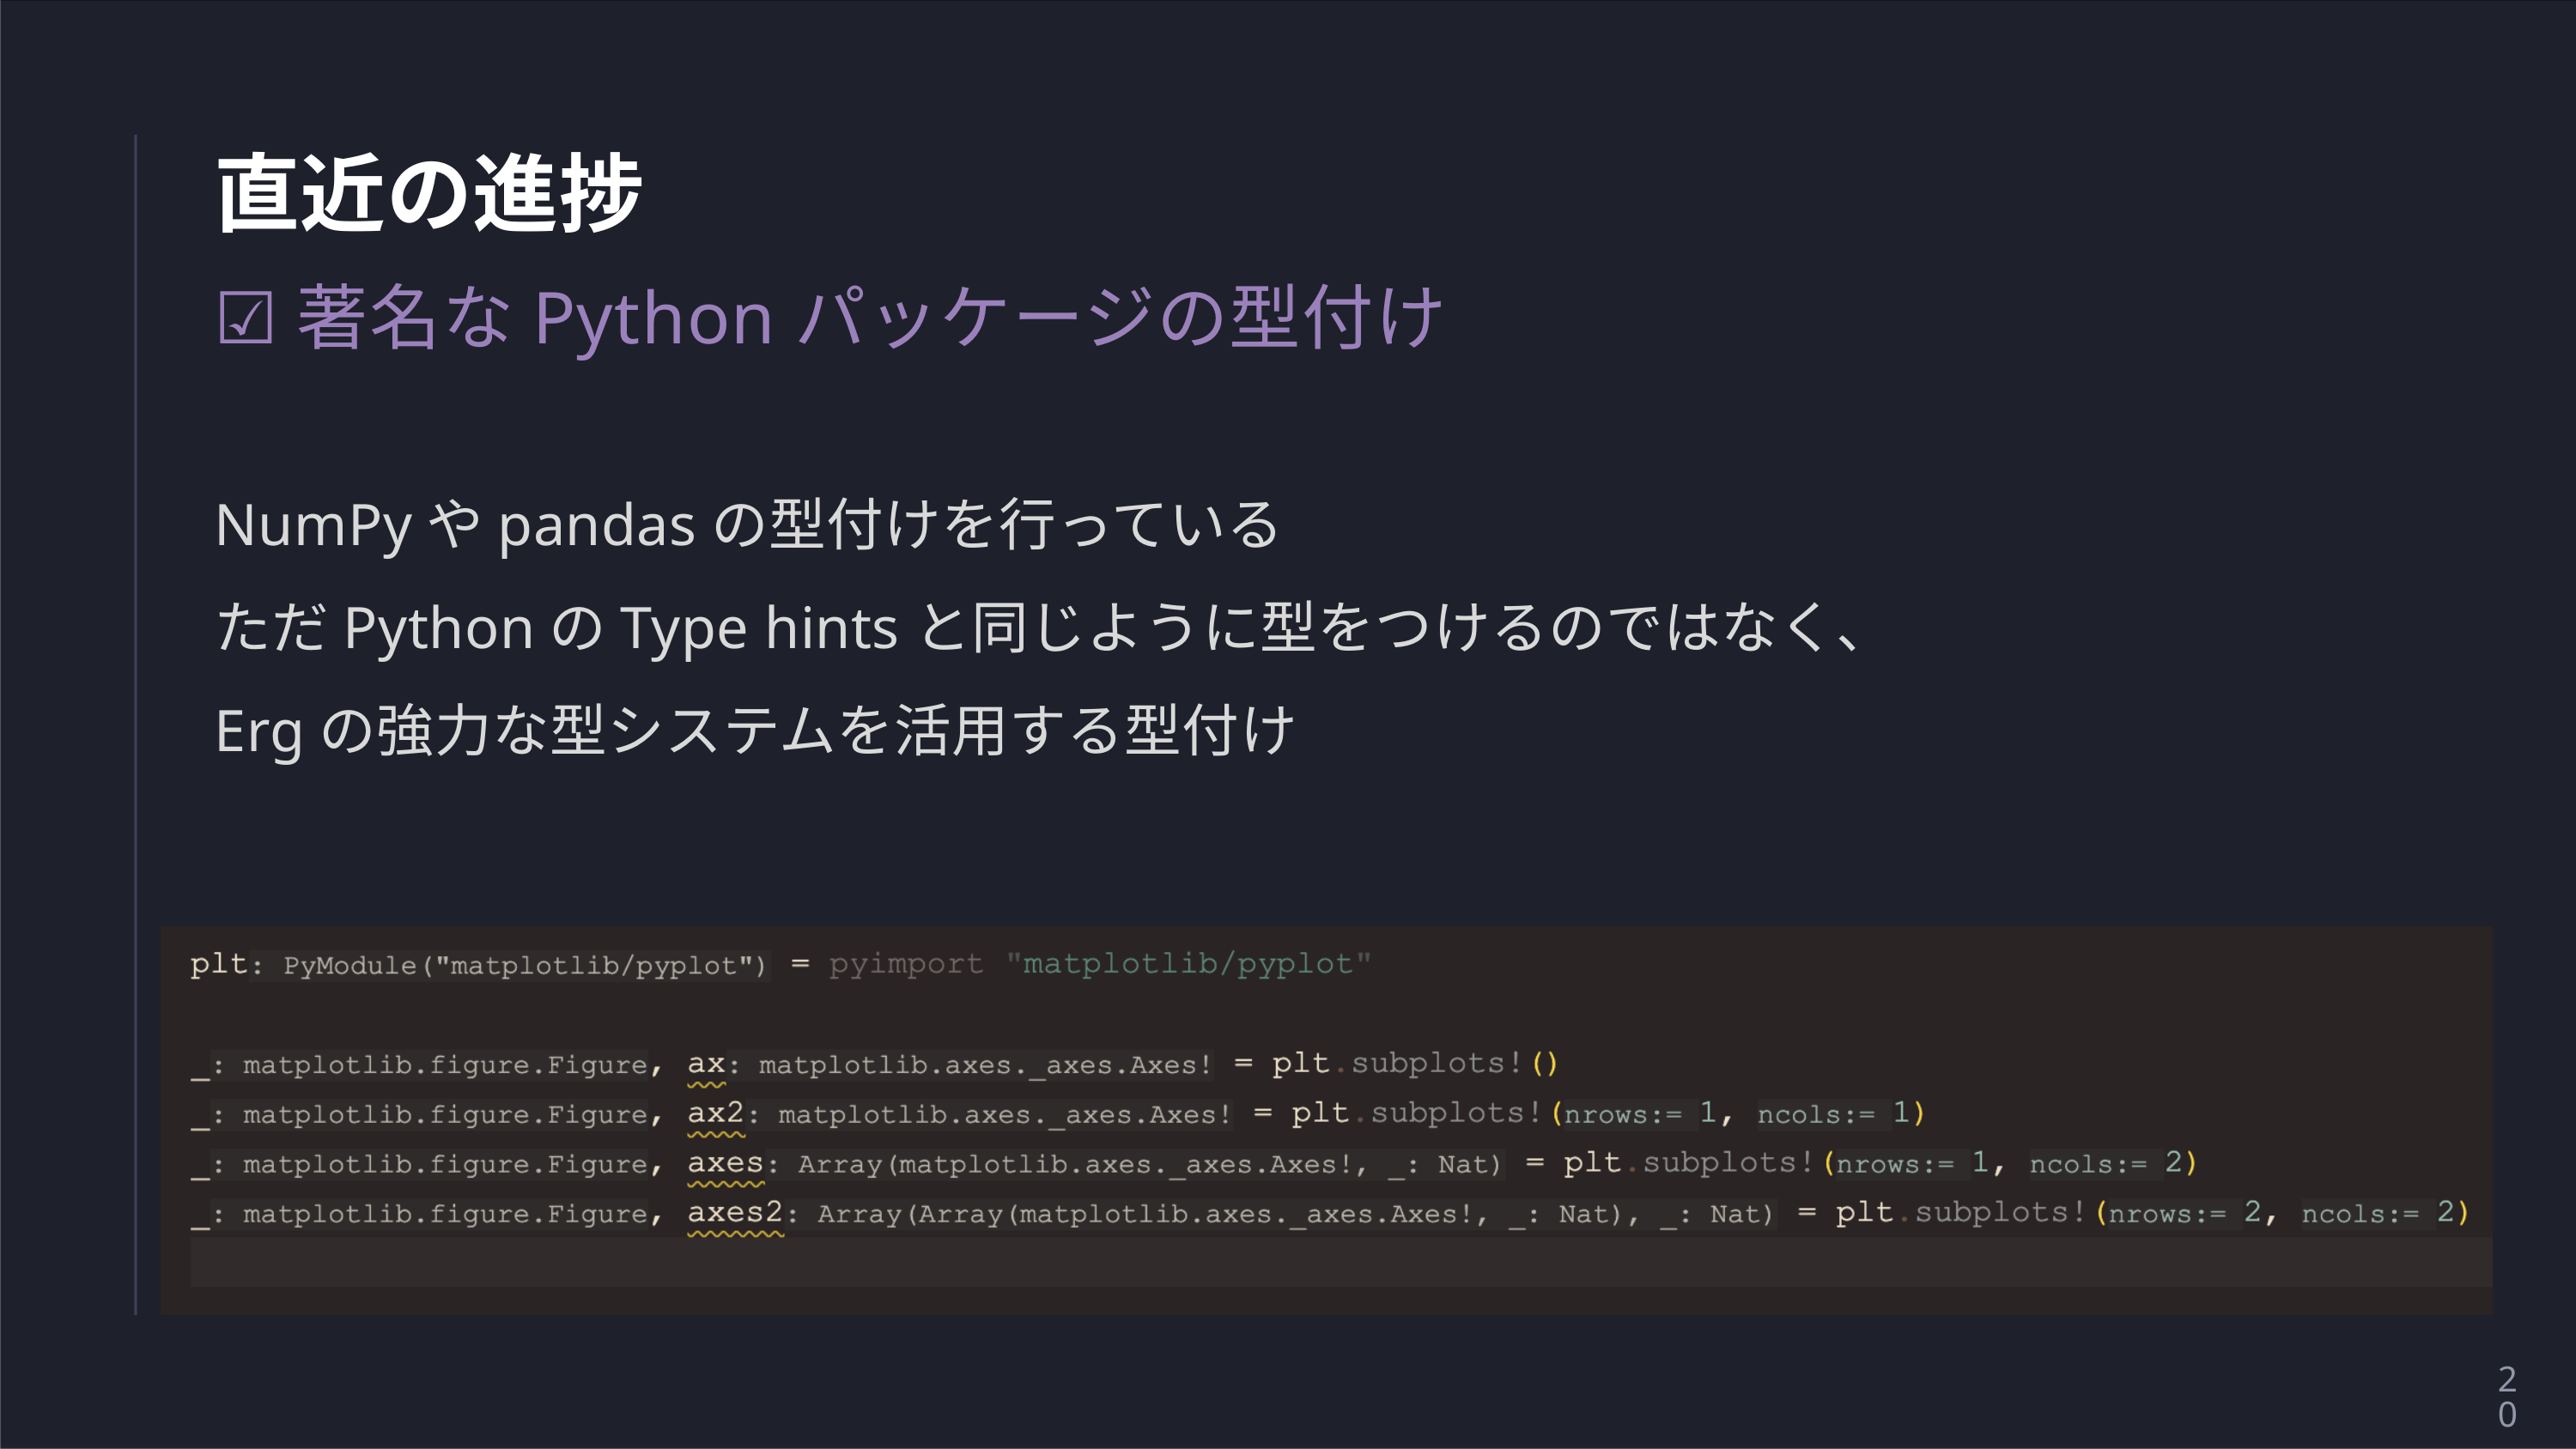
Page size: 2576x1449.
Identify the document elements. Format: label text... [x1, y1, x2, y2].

text_box [134, 134, 137, 1315]
title 直近の進捗 [212, 137, 952, 270]
picture [0, 0, 2576, 1449]
slide_number 20 [2492, 1353, 2524, 1449]
text_box ☑著名なPythonパッケージの型付け NumPyやpandasの型付けを行っている ただPythonのType hintsと同じように型をつけるのではなく、Ergの強力な型システムを活用する型付け [212, 270, 1855, 853]
